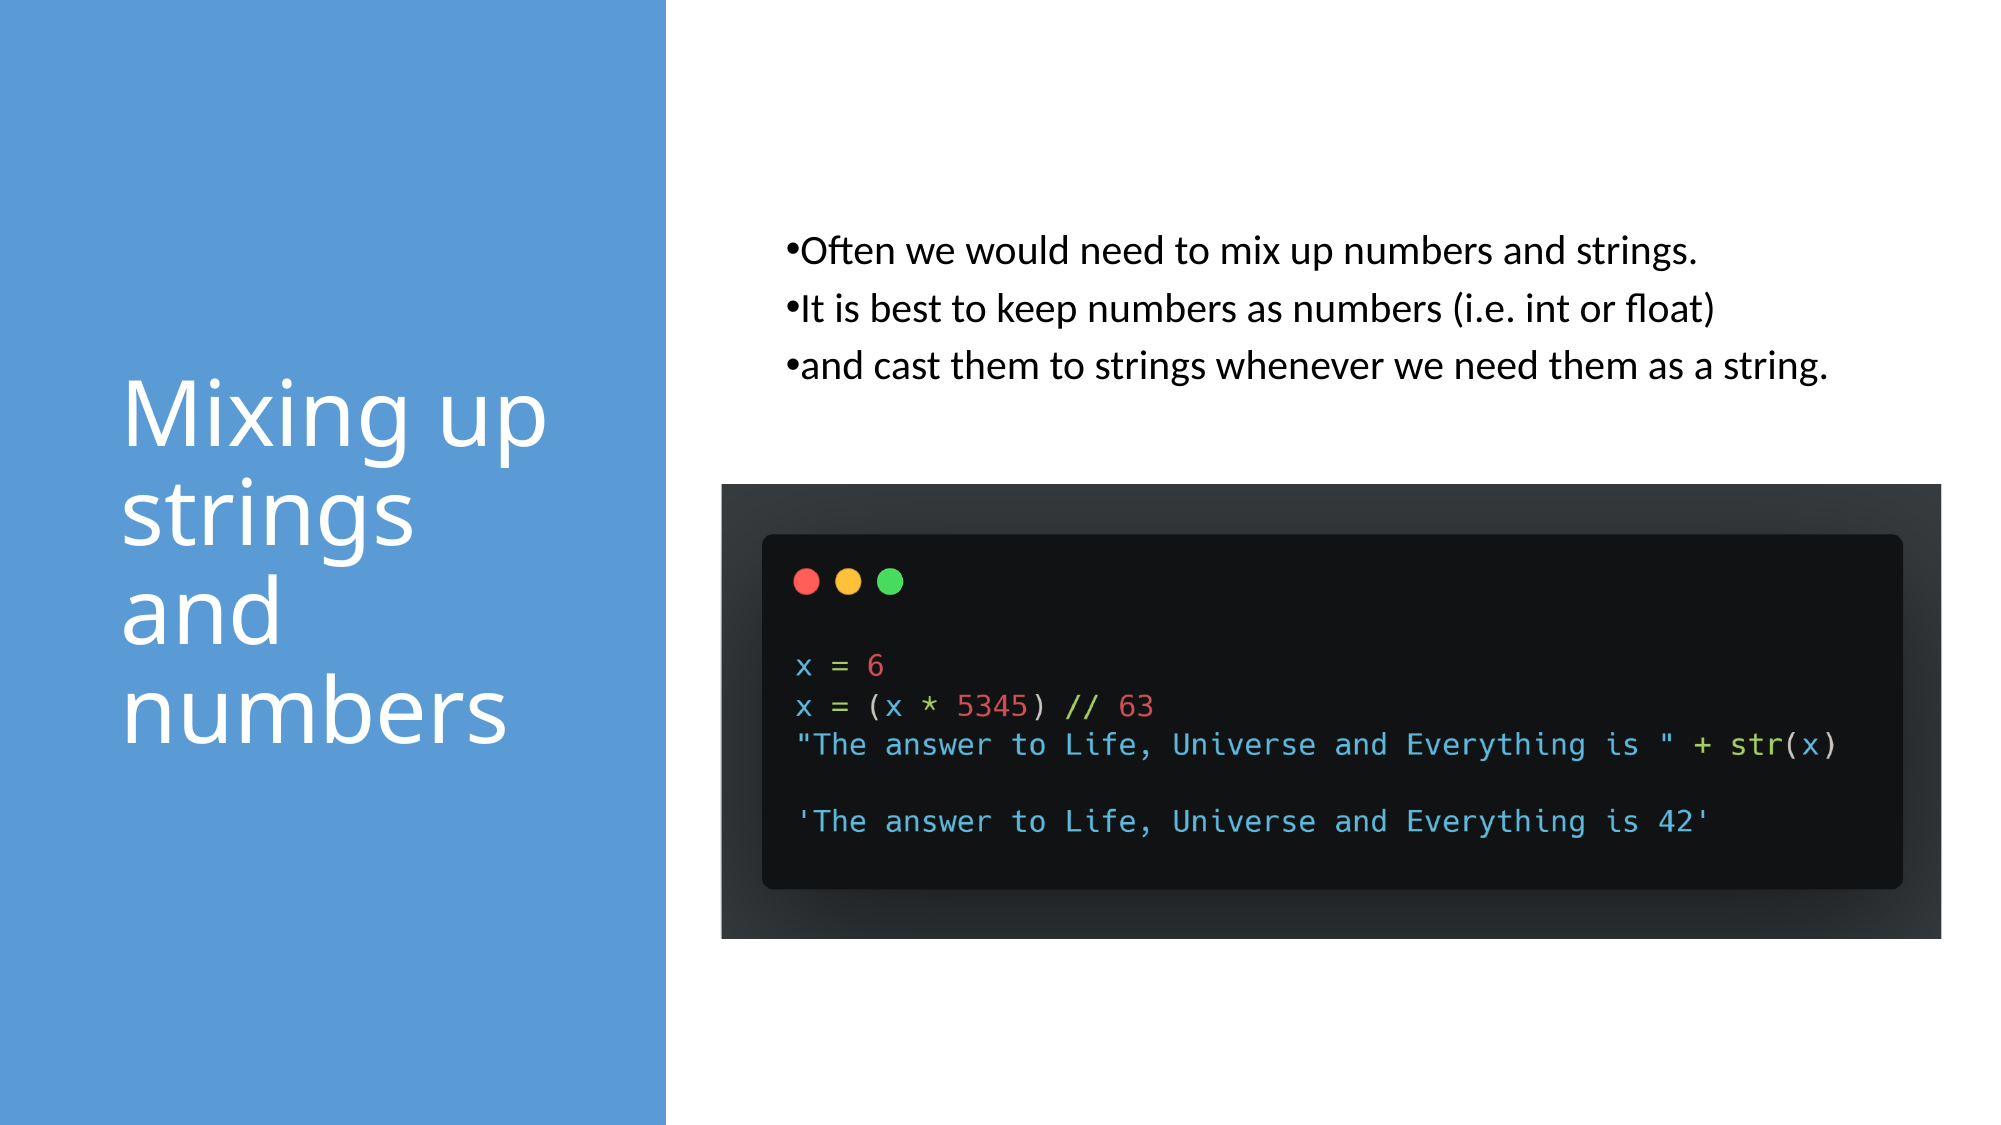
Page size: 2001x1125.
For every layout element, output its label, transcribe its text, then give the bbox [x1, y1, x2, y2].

title Mixing up strings and numbers [105, 104, 614, 1026]
picture [720, 484, 1942, 939]
text_box [0, 0, 667, 1125]
